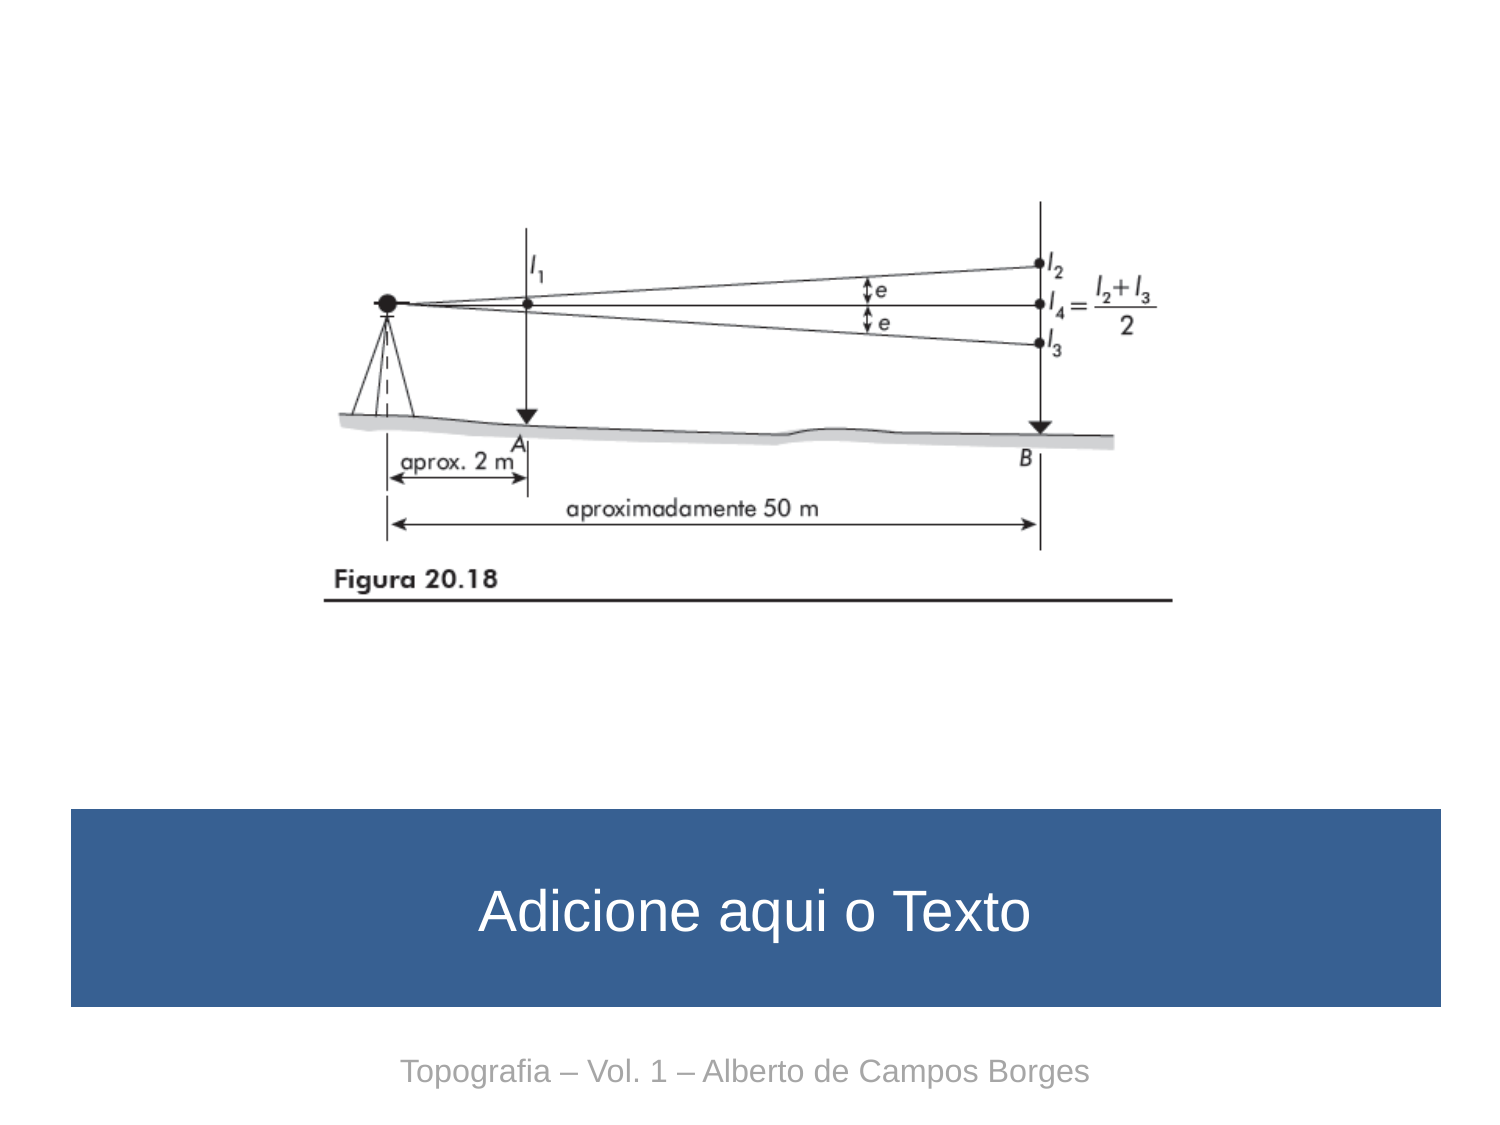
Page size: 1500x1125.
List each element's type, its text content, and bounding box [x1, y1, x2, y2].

footer Topografia – Vol. 1 – Alberto de Campos Borges [0, 1042, 1500, 1103]
picture [295, 172, 1201, 619]
text_box Adicione aqui o Texto [70, 808, 1442, 1008]
